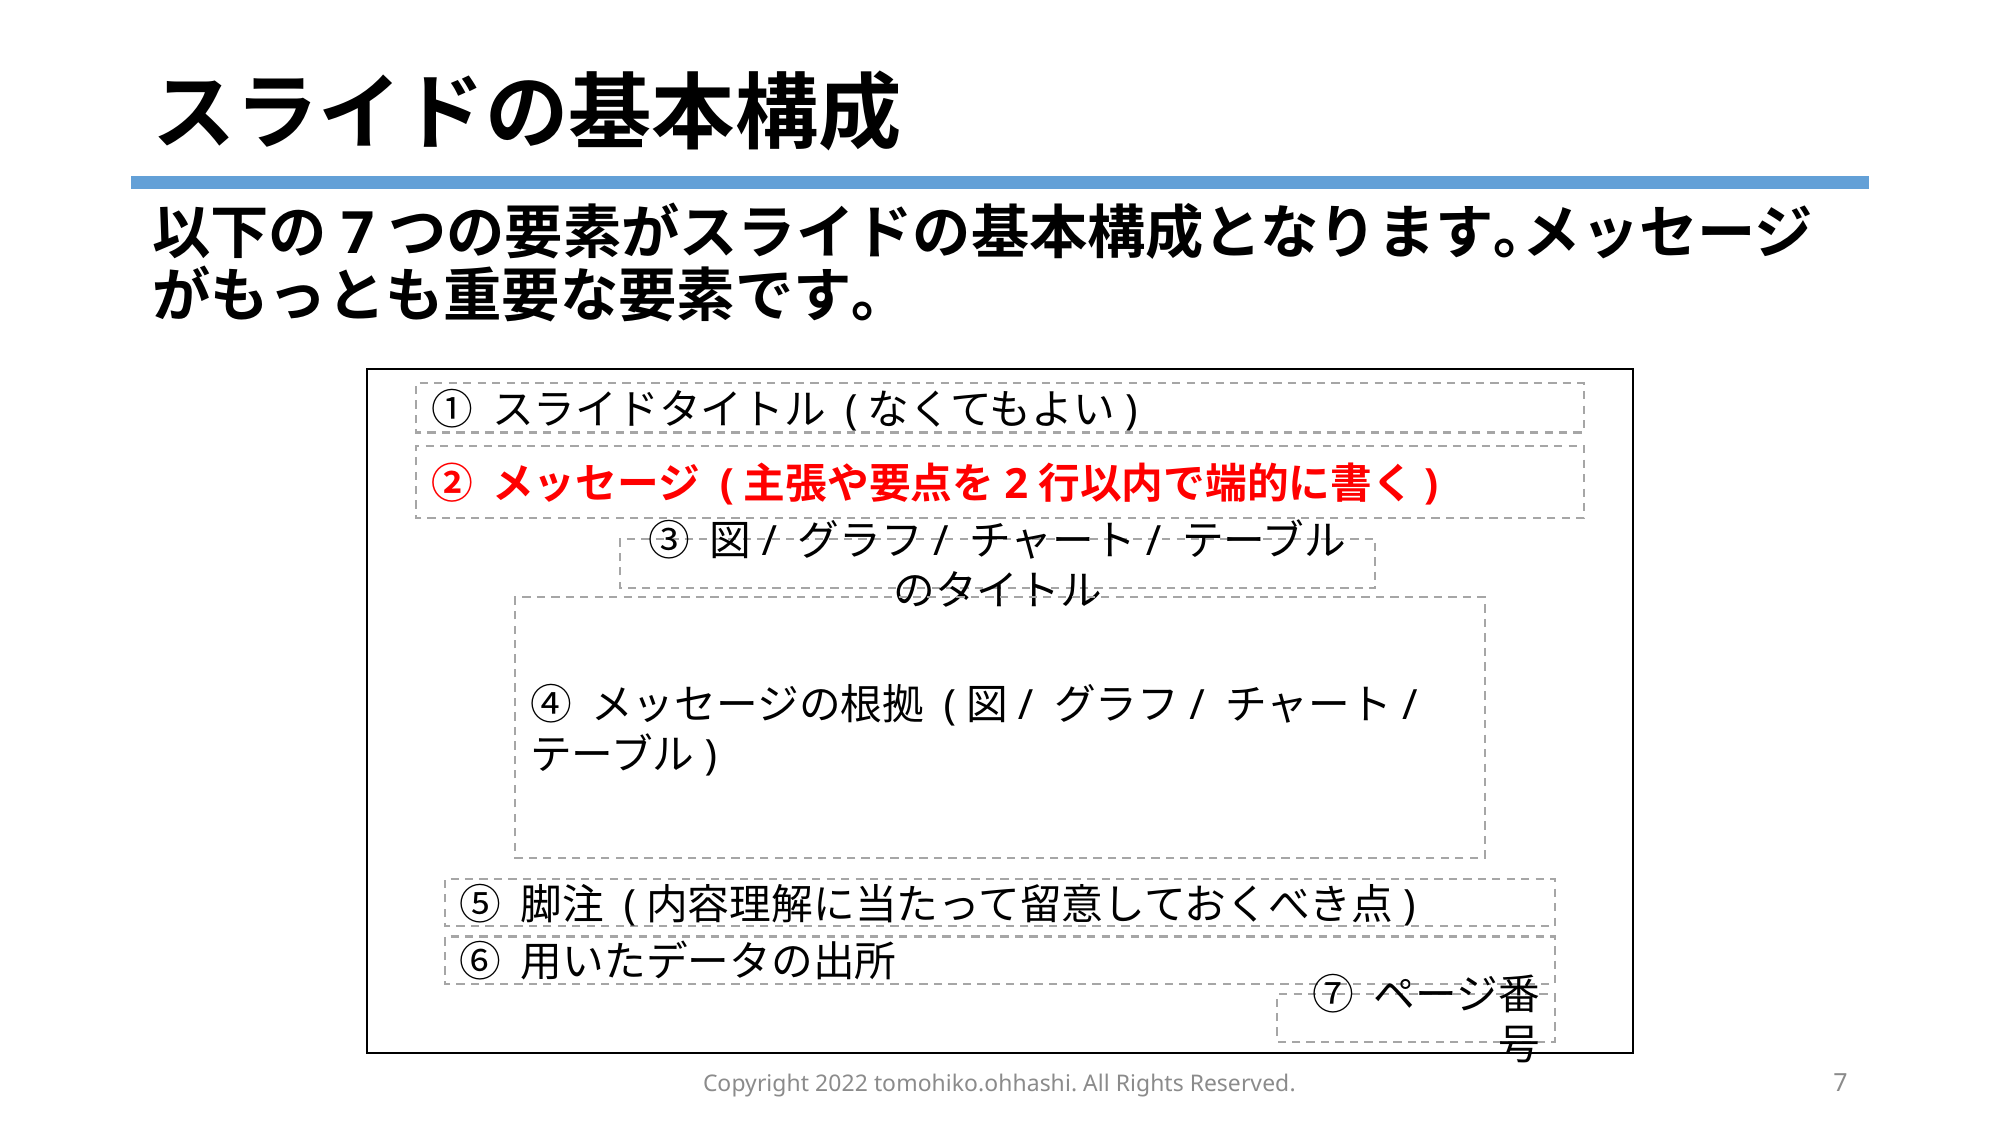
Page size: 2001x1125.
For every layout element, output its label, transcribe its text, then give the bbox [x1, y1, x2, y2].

text_box ② メッセージ (主張や要点を2行以内で端的に書く) [415, 445, 1585, 519]
text_box ④ メッセージの根拠 (図/ グラフ/ チャート/ テーブル) [514, 596, 1486, 859]
text_box [366, 368, 1634, 1054]
footer Copyright 2022 tomohiko.ohhashi. All Rights Reserved. [640, 1065, 1360, 1103]
title スライドの基本構成 [137, 59, 1863, 172]
slide_number 7 [1701, 1065, 1863, 1103]
text_box ⑦ ページ番号 [1276, 993, 1556, 1043]
text_box ⑤ 脚注 (内容理解に当たって留意しておくべき点) [444, 878, 1556, 927]
subtitle 以下の7つの要素がスライドの基本構成となります｡メッセージがもっとも重要な要素です｡ [137, 196, 1863, 357]
text_box ① スライドタイトル (なくてもよい) [415, 382, 1585, 434]
text_box ⑥ 用いたデータの出所 [444, 935, 1556, 985]
text_box ③ 図/ グラフ/ チャート/ テーブル のタイトル [619, 538, 1376, 589]
